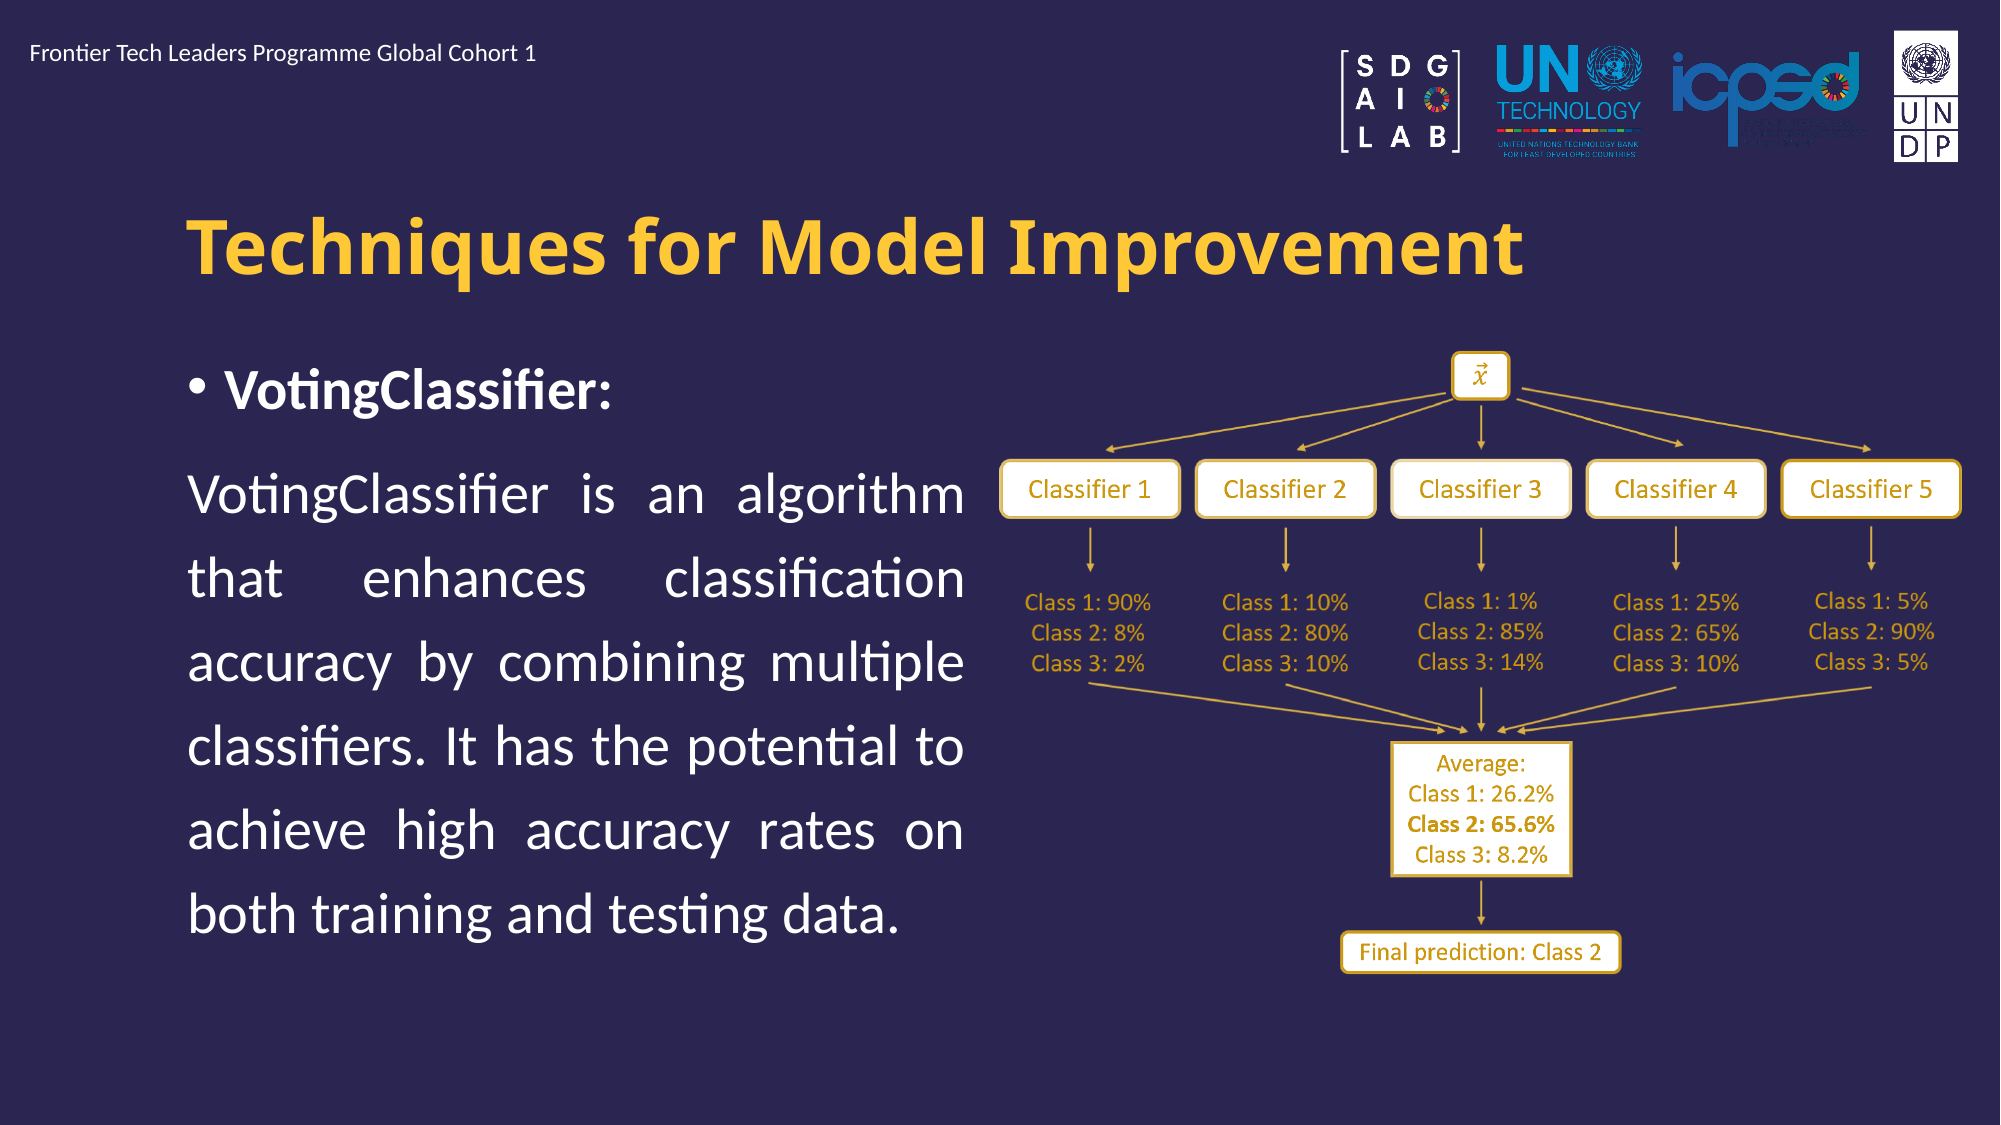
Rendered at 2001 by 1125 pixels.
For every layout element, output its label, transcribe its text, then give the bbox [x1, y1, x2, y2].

picture [1490, 42, 1648, 163]
title Techniques for Model Improvement [170, 174, 1830, 326]
picture [1673, 0, 1989, 193]
list VotingClassifier: VotingClassifier is an algorithm that enhances classification accuracy by combining multiple classifiers. It has the potential to achieve high accuracy rates on both training and testing data. [172, 329, 981, 1019]
picture [1822, 74, 1848, 100]
picture [1337, 35, 1464, 163]
picture [999, 345, 1962, 982]
text_box Frontier Tech Leaders Programme Global Cohort 1 [14, 29, 846, 74]
